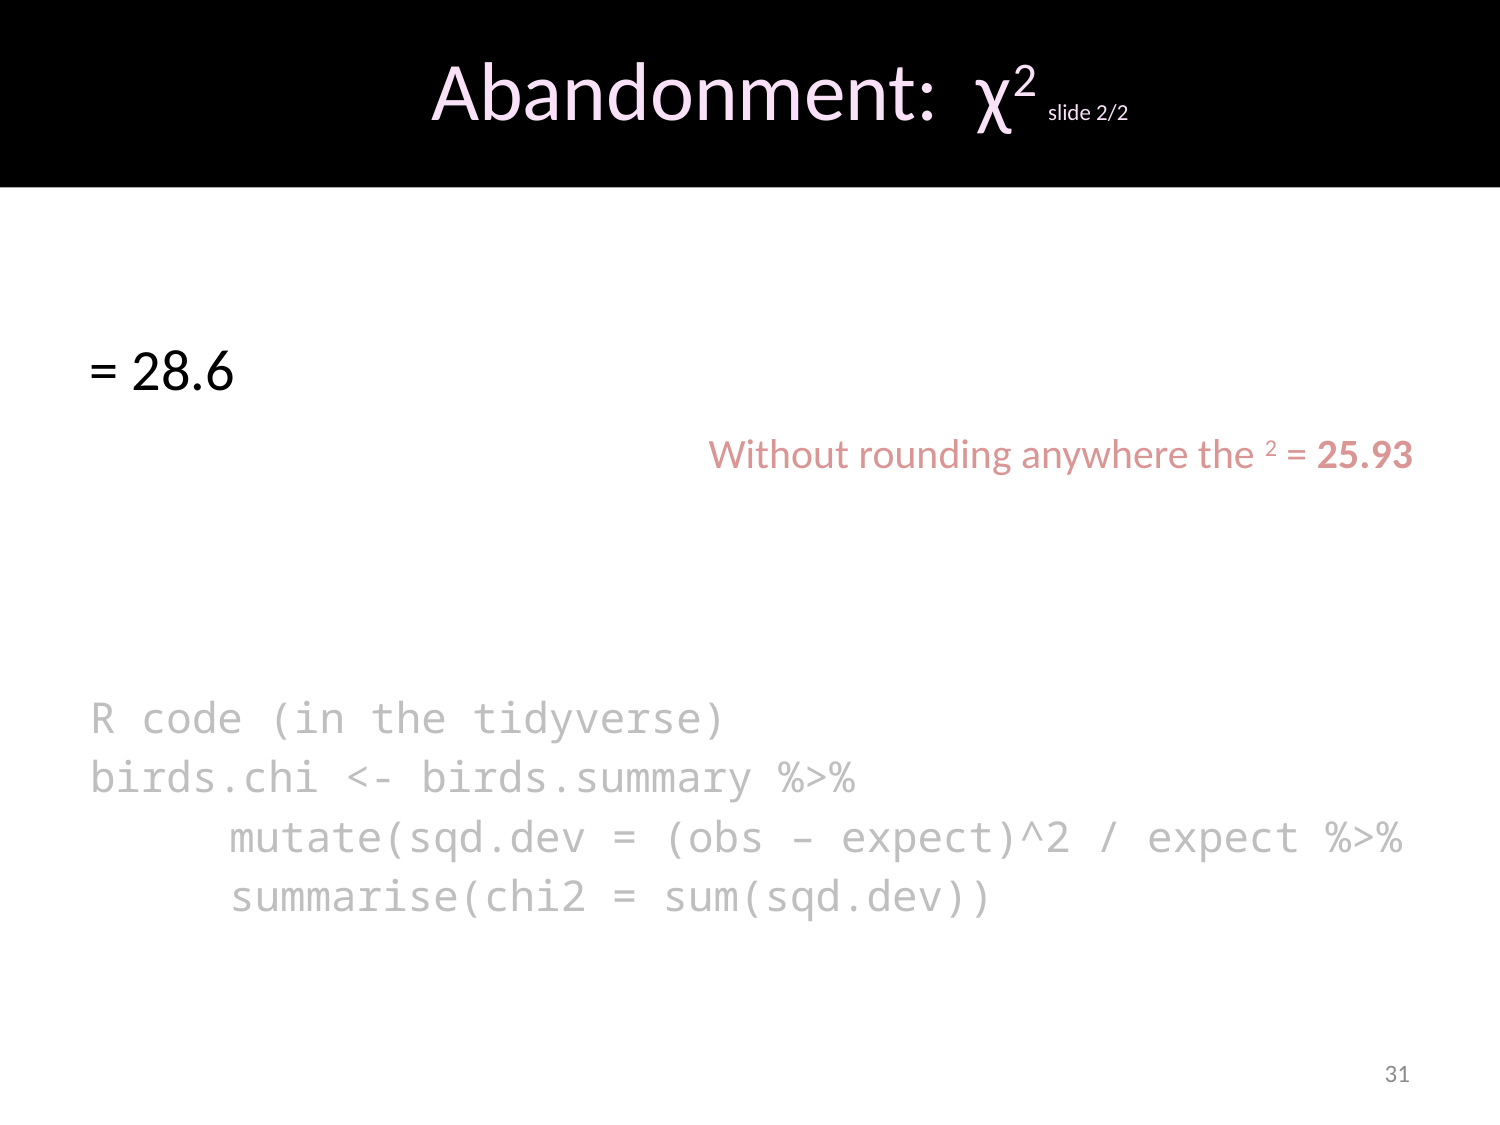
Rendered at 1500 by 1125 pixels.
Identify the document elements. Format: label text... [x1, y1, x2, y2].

text_box R code (in the tidyverse) birds.chi <- birds.summary %>% mutate(sqd.dev = (obs – expect)^2 / expect %>% summarise(chi2 = sum(sqd.dev)) [74, 683, 1425, 976]
title Abandonment: χ2 slide 2/2 [0, 0, 1500, 188]
slide_number 31 [1074, 1042, 1425, 1103]
